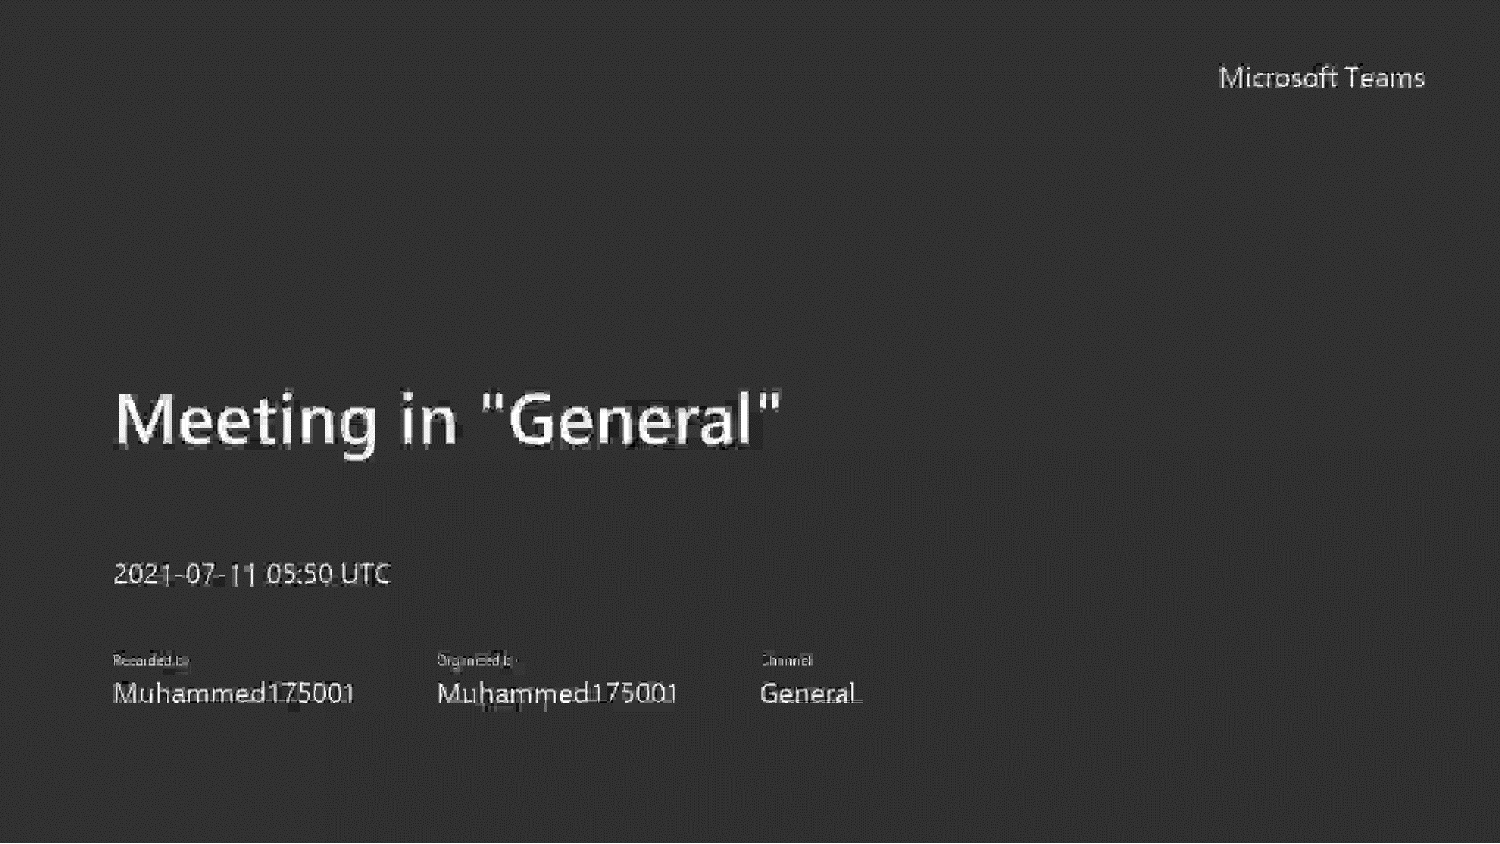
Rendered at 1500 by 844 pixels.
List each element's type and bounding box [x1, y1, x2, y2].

text_box [0, 0, 1500, 844]
